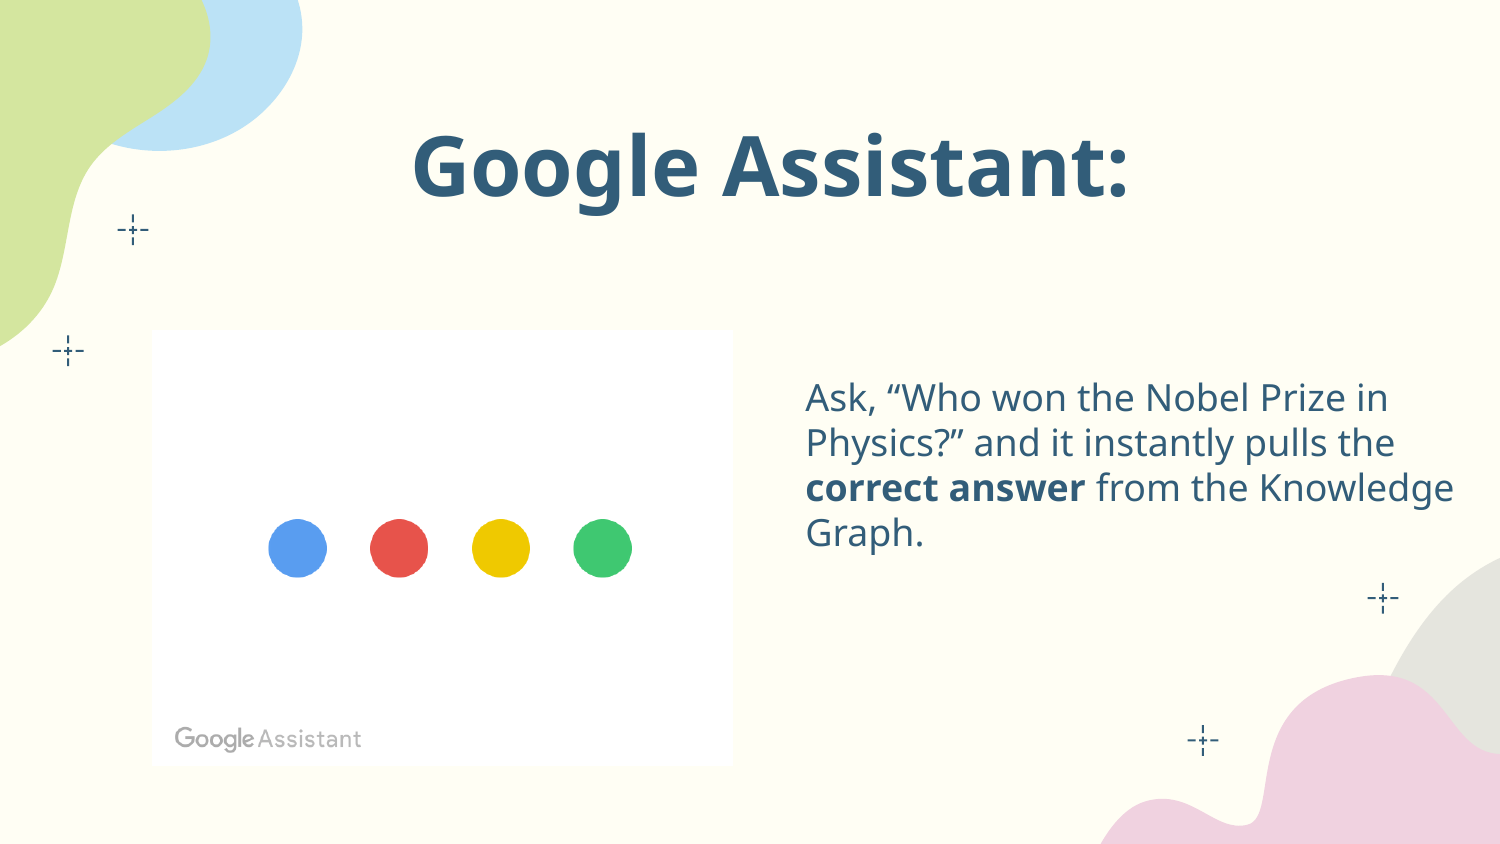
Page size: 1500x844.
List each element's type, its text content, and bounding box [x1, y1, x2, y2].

picture [152, 329, 734, 766]
text_box Ask, “Who won the Nobel Prize in Physics?” and it instantly pulls the correct answer from the Knowledge Graph. [790, 366, 1500, 562]
text_box Google Assistant: [395, 106, 1147, 221]
